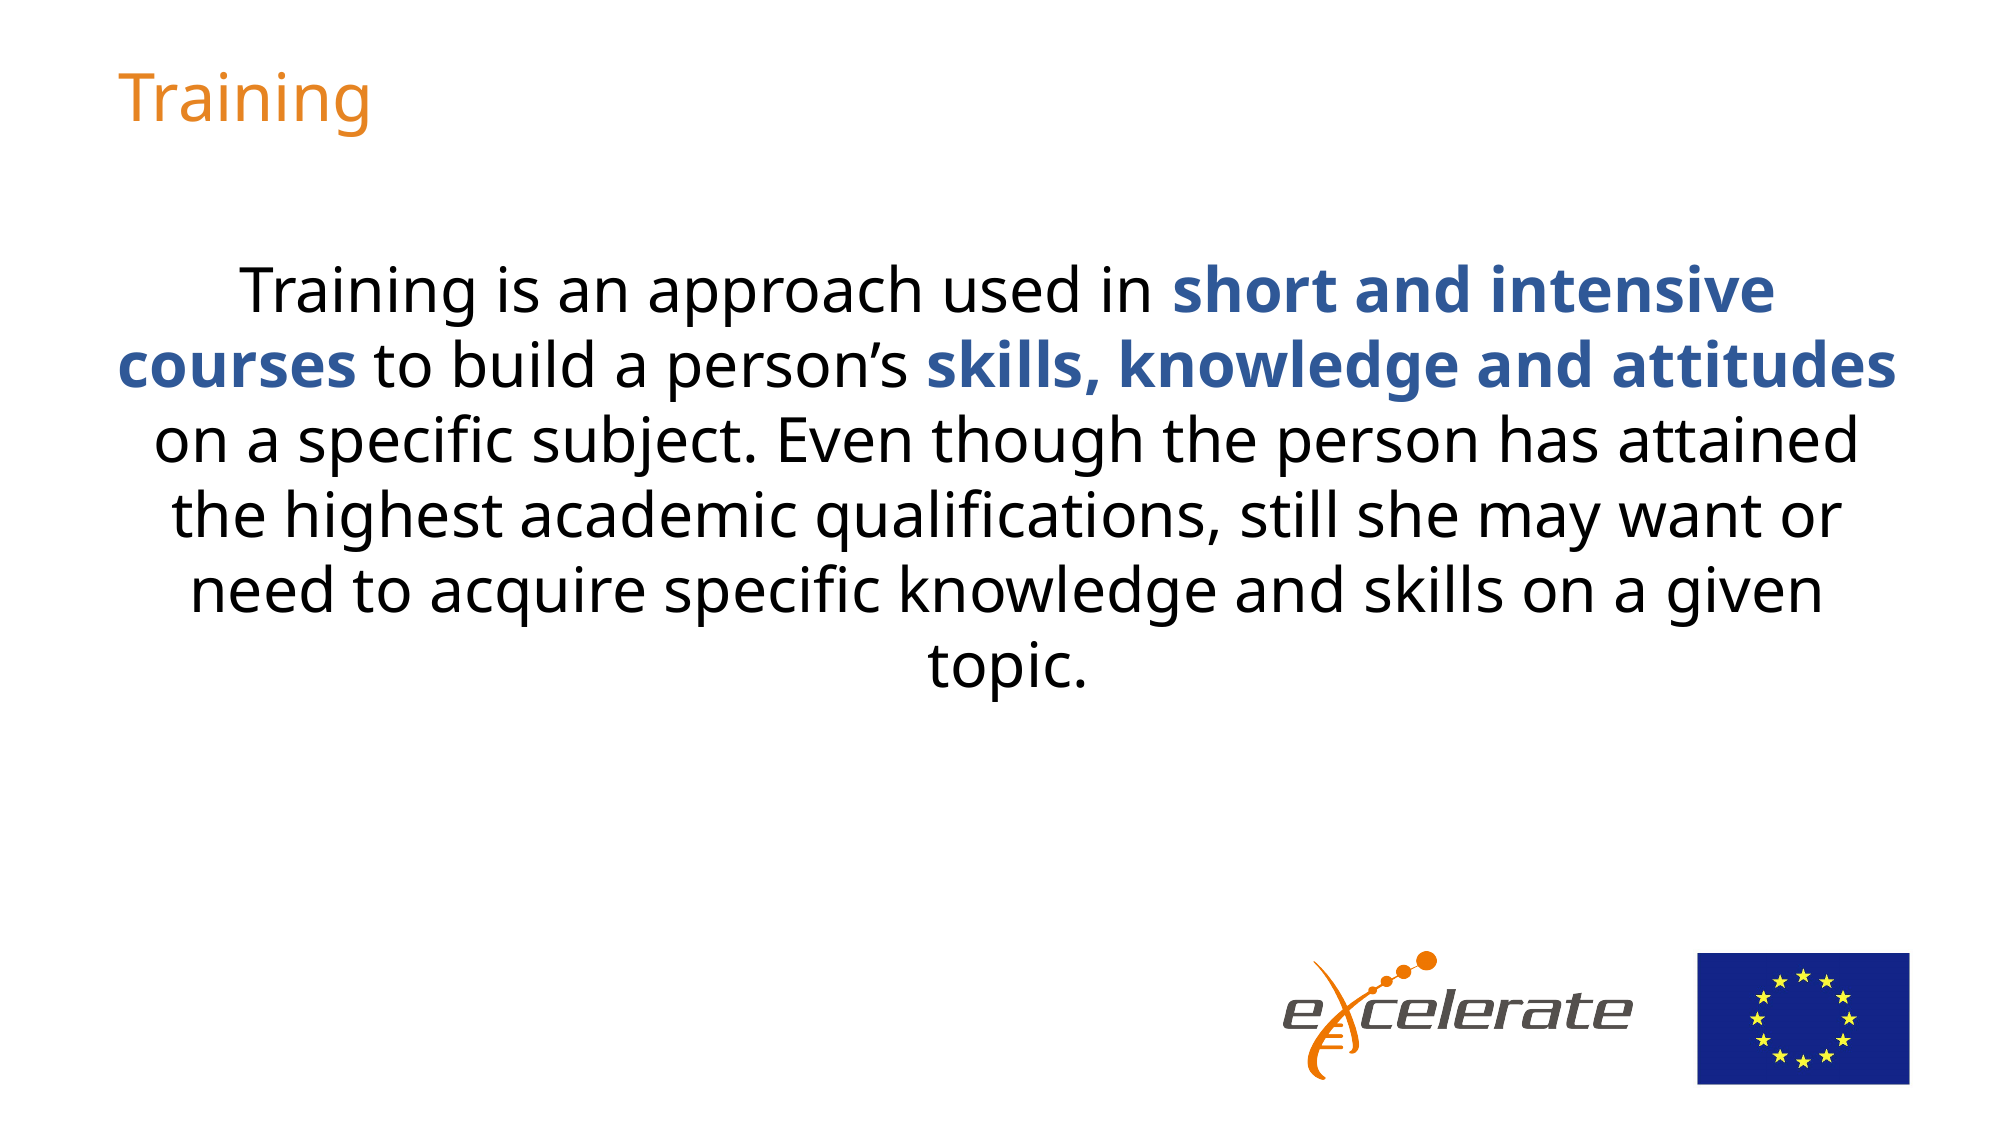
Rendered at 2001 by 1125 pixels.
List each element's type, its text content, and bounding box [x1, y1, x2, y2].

list Training is an approach used in short and intensive courses to build a person’s skills, knowledge and attitudes on a specific subject. Even though the person has attained the highest academic qualifications, still she may want or need to acquire specific knowledge and skills on a given topic. [116, 250, 1900, 965]
title Training [118, 54, 1902, 138]
picture [1693, 949, 1913, 1088]
picture [1283, 965, 1633, 1080]
